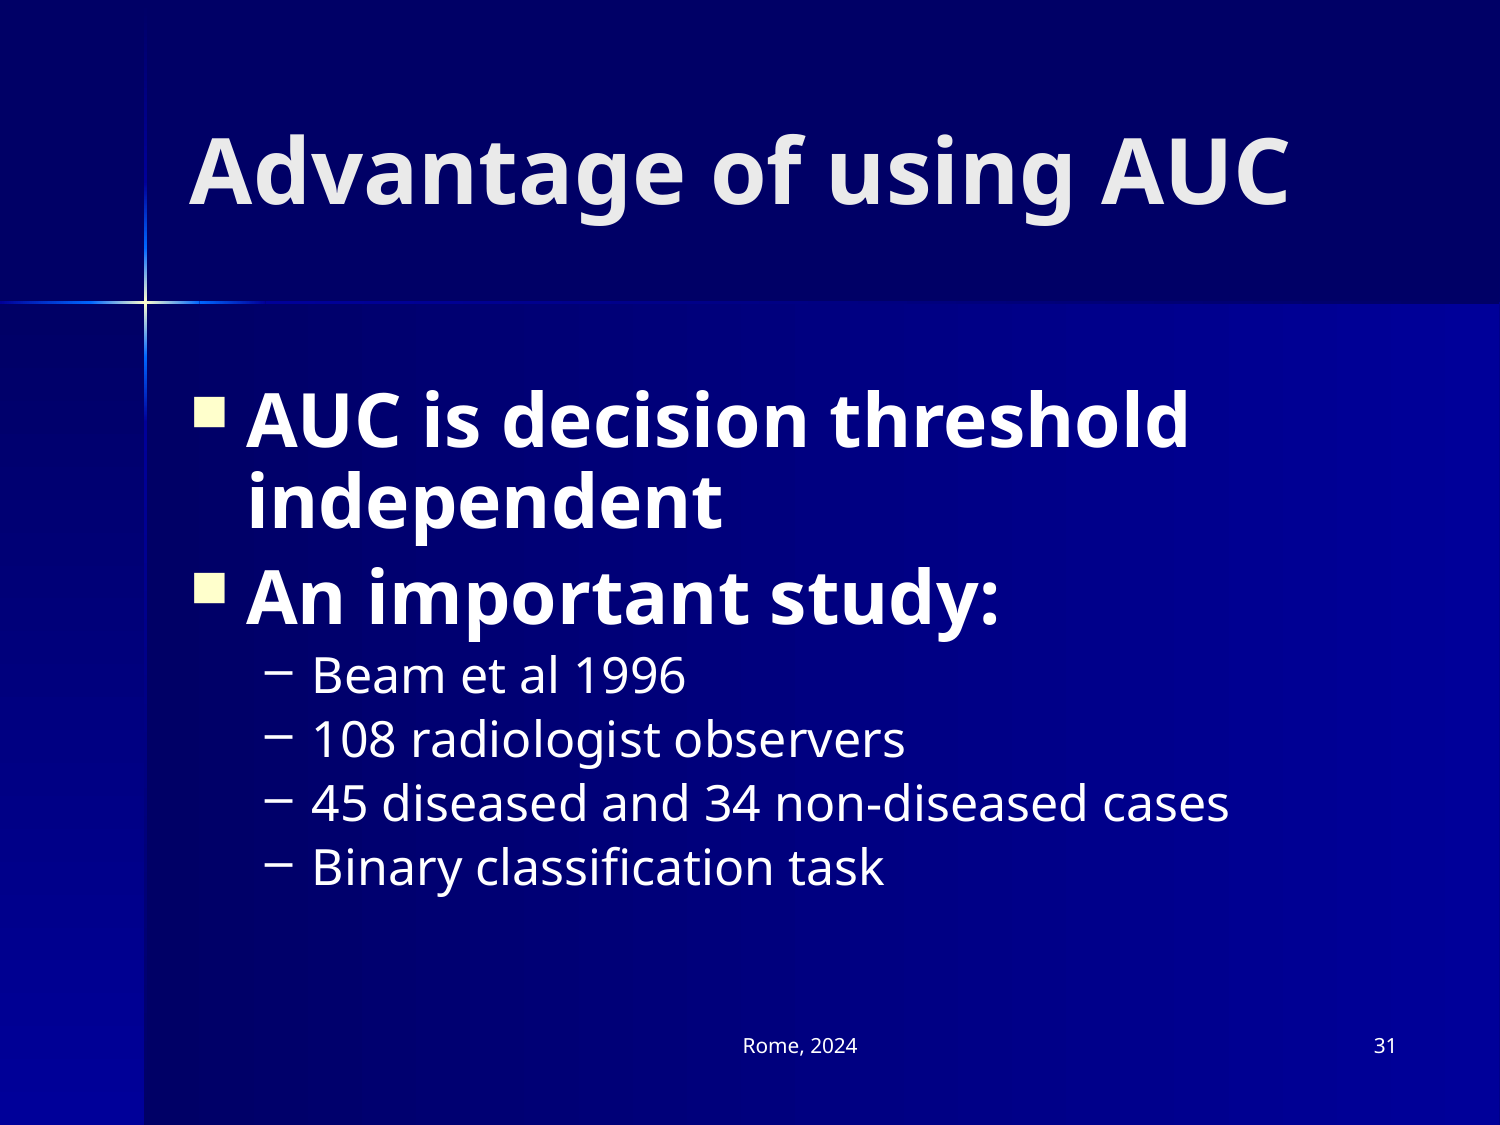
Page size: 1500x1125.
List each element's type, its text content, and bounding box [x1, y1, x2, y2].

list AUC is decision threshold independent An important study: Beam et al 1996 108 radiologist observers 45 diseased and 34 non-diseased cases Binary classification task [174, 374, 1401, 988]
title Advantage of using AUC [174, 49, 1413, 286]
footer Rome, 2024 [562, 1024, 1038, 1101]
slide_number 31 [1099, 1024, 1413, 1101]
